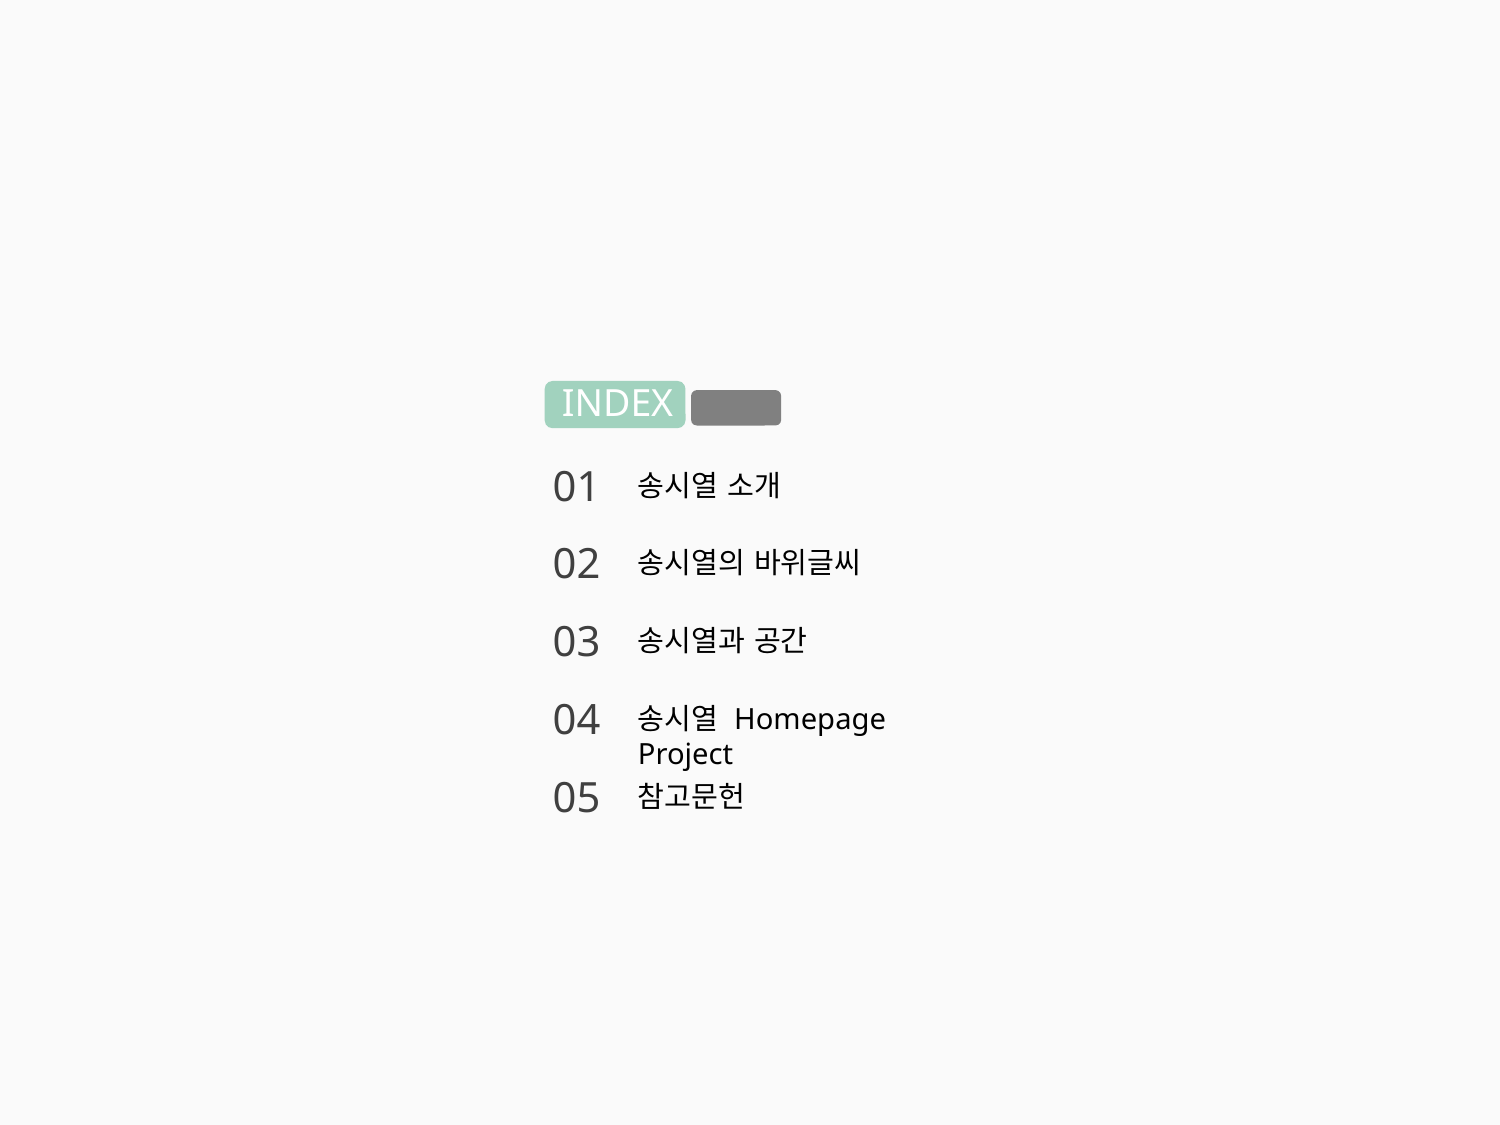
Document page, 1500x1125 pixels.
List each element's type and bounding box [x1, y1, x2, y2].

text_box [529, 371, 971, 830]
